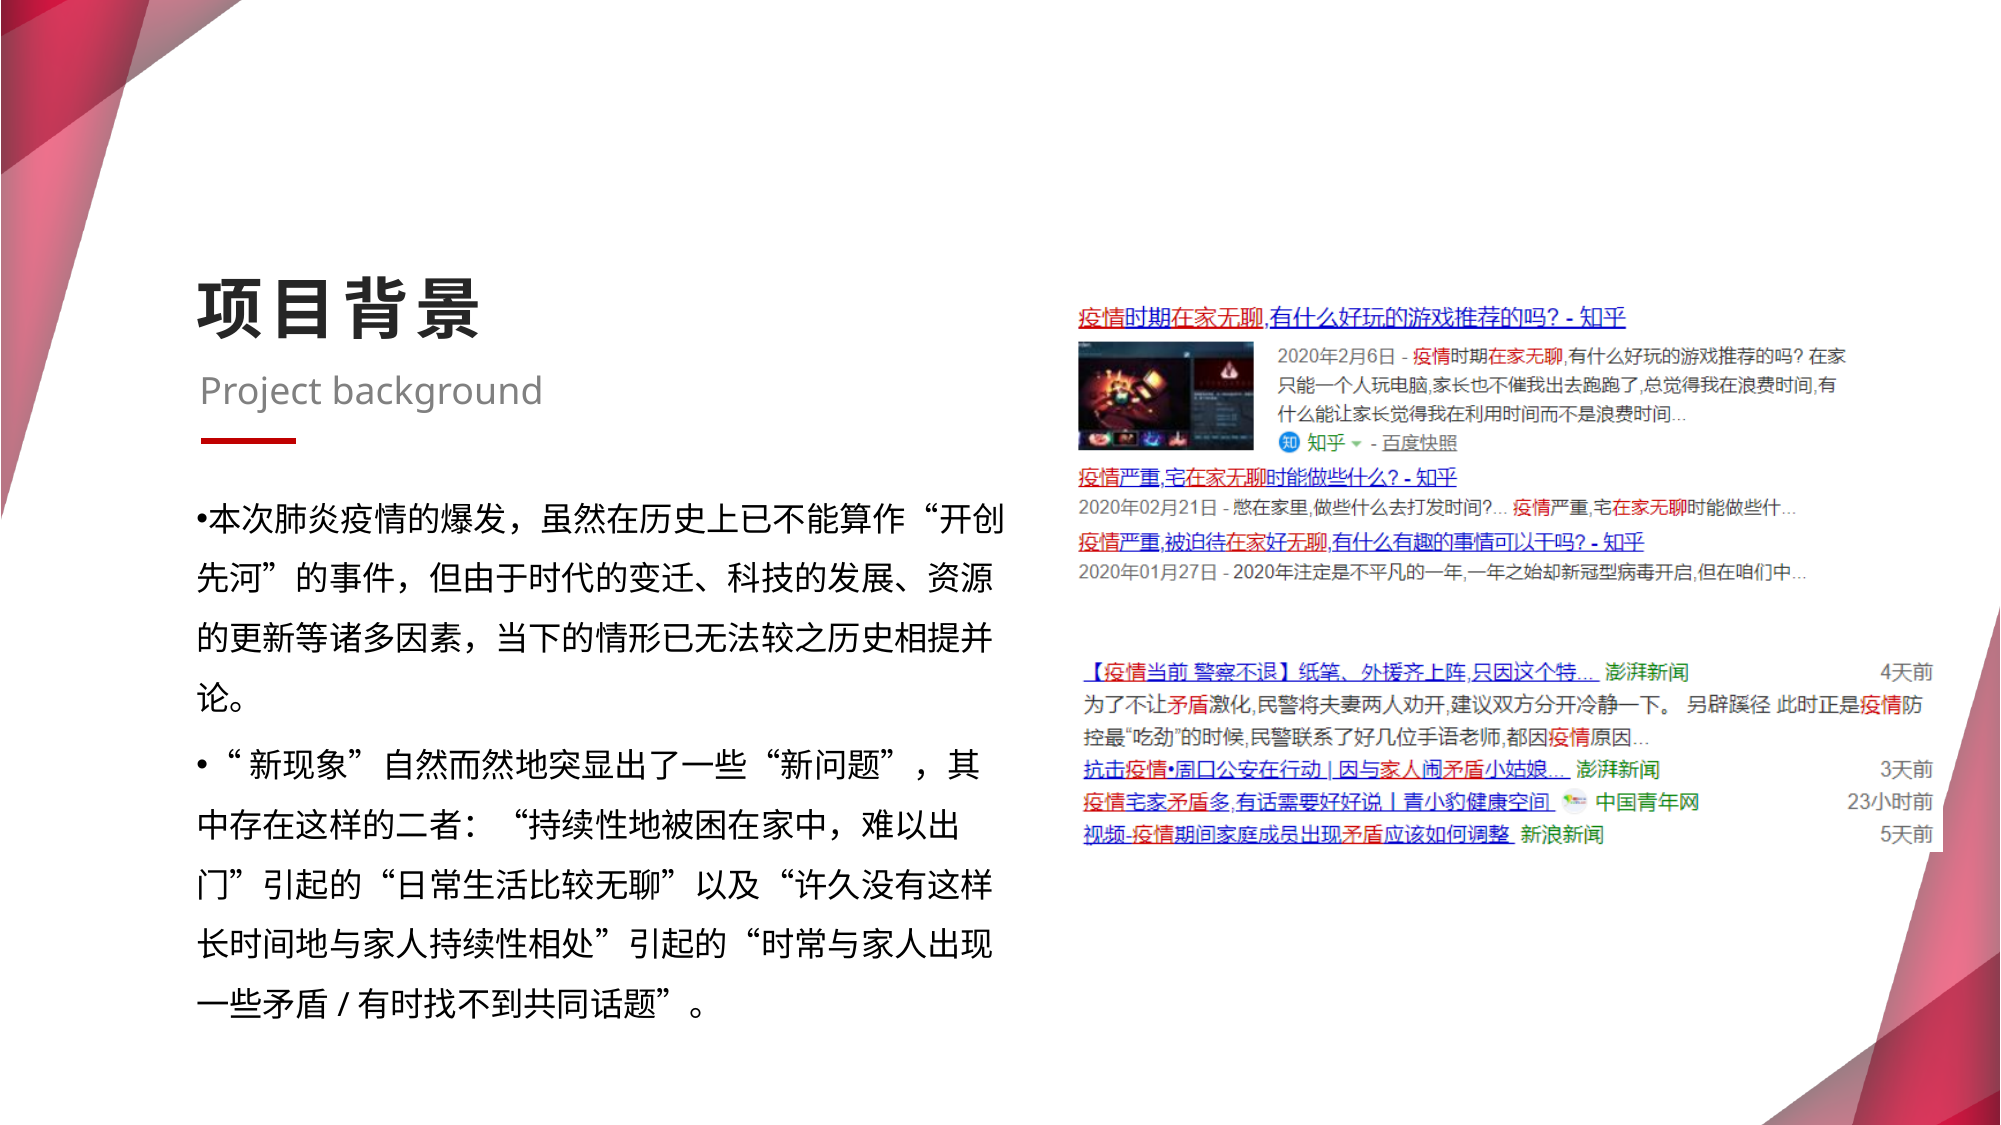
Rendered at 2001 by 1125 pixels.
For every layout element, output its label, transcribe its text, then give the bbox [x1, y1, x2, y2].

picture [2, 0, 303, 520]
picture [1075, 606, 1999, 1125]
text_box 本次肺炎疫情的爆发，虽然在历史上已不能算作“开创先河”的事件，但由于时代的变迁、科技的发展、资源的更新等诸多因素，当下的情形已无法较之历史相提并论。 “新现象”自然而然地突显出了一些“新问题”，其中存在这样的二者：“持续性地被困在家中，难以出门”引起的“日常生活比较无聊”以及“许久没有这样长时间地与家人持续性相处”引起的“时常与家人出现一些矛盾/有时找不到共同话题”。 [181, 470, 1027, 1031]
text_box 项目背景 [181, 259, 532, 354]
picture [1075, 299, 1850, 583]
text_box Project background [184, 359, 736, 420]
